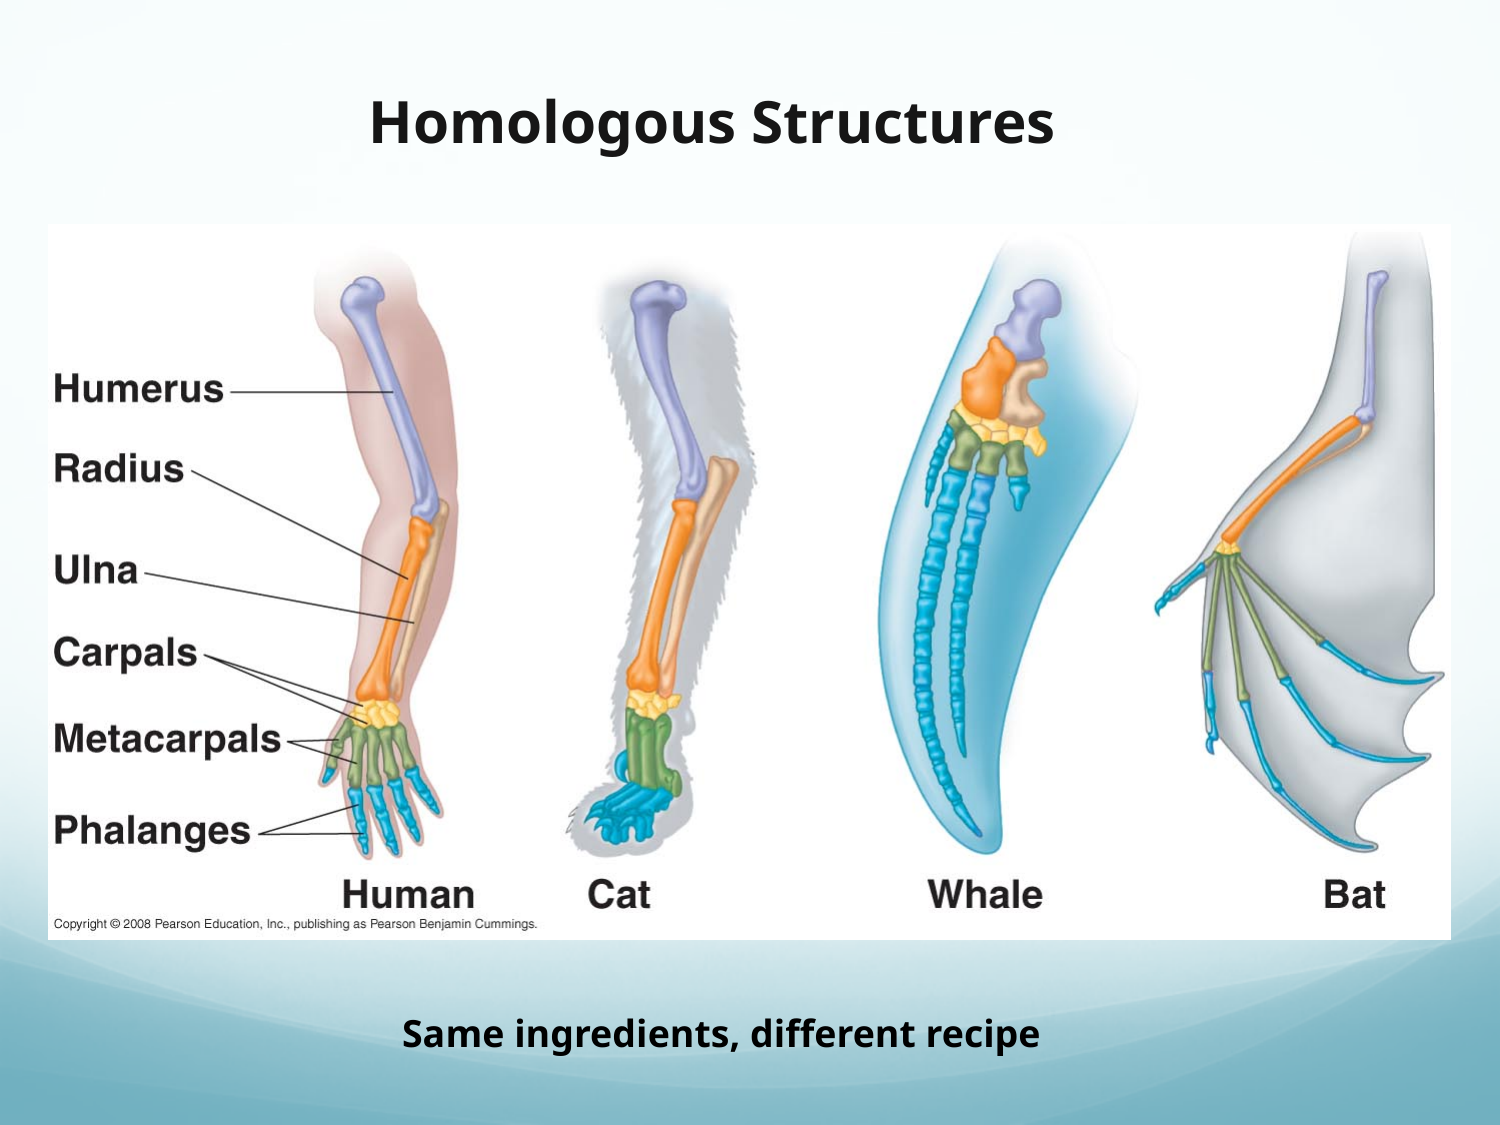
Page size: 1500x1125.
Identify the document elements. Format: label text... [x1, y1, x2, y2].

title Homologous Structures [74, 37, 1350, 163]
text_box Same ingredients, different recipe [387, 1002, 1057, 1063]
picture [48, 224, 1452, 941]
